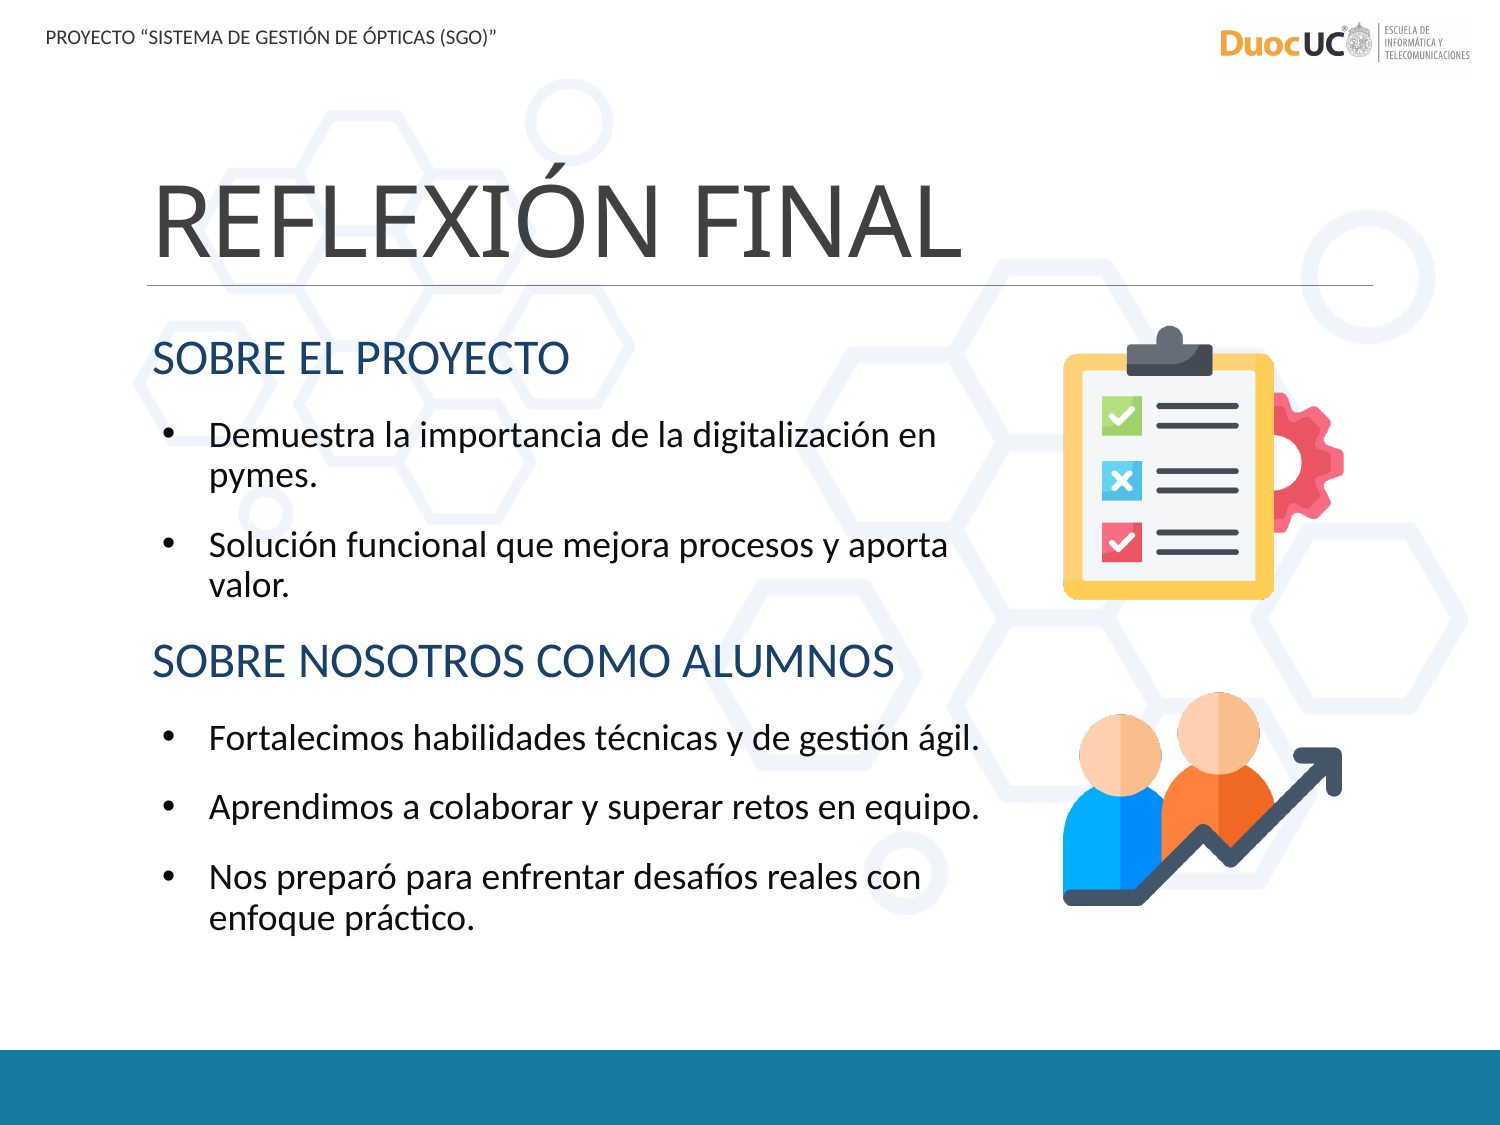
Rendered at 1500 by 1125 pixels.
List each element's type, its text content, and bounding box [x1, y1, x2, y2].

picture [1062, 659, 1343, 939]
picture [1219, 16, 1470, 80]
picture [1043, 302, 1365, 624]
list Sobre el Proyecto Demuestra la importancia de la digitalización en pymes. Solución funcional que mejora procesos y aporta valor. Sobre Nosotros como Alumnos Fortalecimos habilidades técnicas y de gestión ágil. Aprendimos a colaborar y superar retos en equipo. Nos preparó para enfrentar desafíos reales con enfoque práctico. [135, 323, 1016, 963]
text_box [702, 210, 1470, 915]
title REFLEXIÓN FINAL [135, 47, 1373, 285]
text_box PROYECTO “SISTEMA DE GESTIÓN DE ÓPTICAS (SGO)” [30, 16, 846, 59]
text_box [132, 79, 636, 541]
